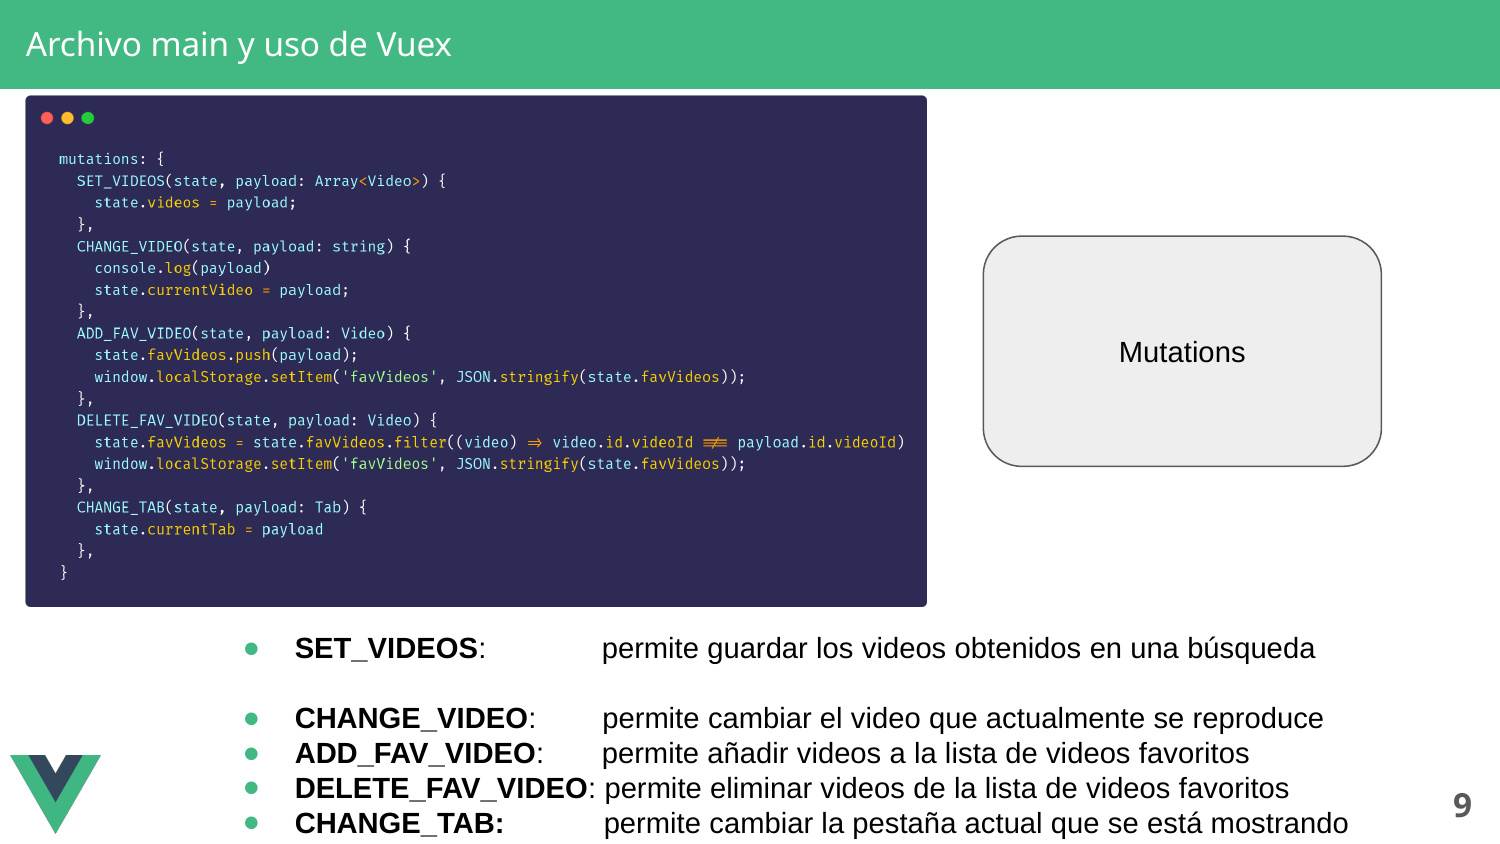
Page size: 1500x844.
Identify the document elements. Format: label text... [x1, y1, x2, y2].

picture [10, 755, 101, 834]
text_box Archivo main y uso de Vuex [10, 8, 1071, 79]
text_box [0, 0, 1500, 88]
picture [0, 38, 984, 664]
text_box SET_VIDEOS: permite guardar los videos obtenidos en una búsqueda CHANGE_VIDEO: permite cambiar el video que actualmente se reproduce ADD_FAV_VIDEO: permite añadir videos a la lista de videos favoritos DELETE_FAV_VIDEO: permite eliminar videos de la lista de videos favoritos CHANGE_TAB: permite cambiar la pestaña actual que se está mostrando [204, 614, 1382, 844]
text_box ‹#› [1397, 774, 1488, 839]
text_box Mutations [988, 236, 1382, 467]
